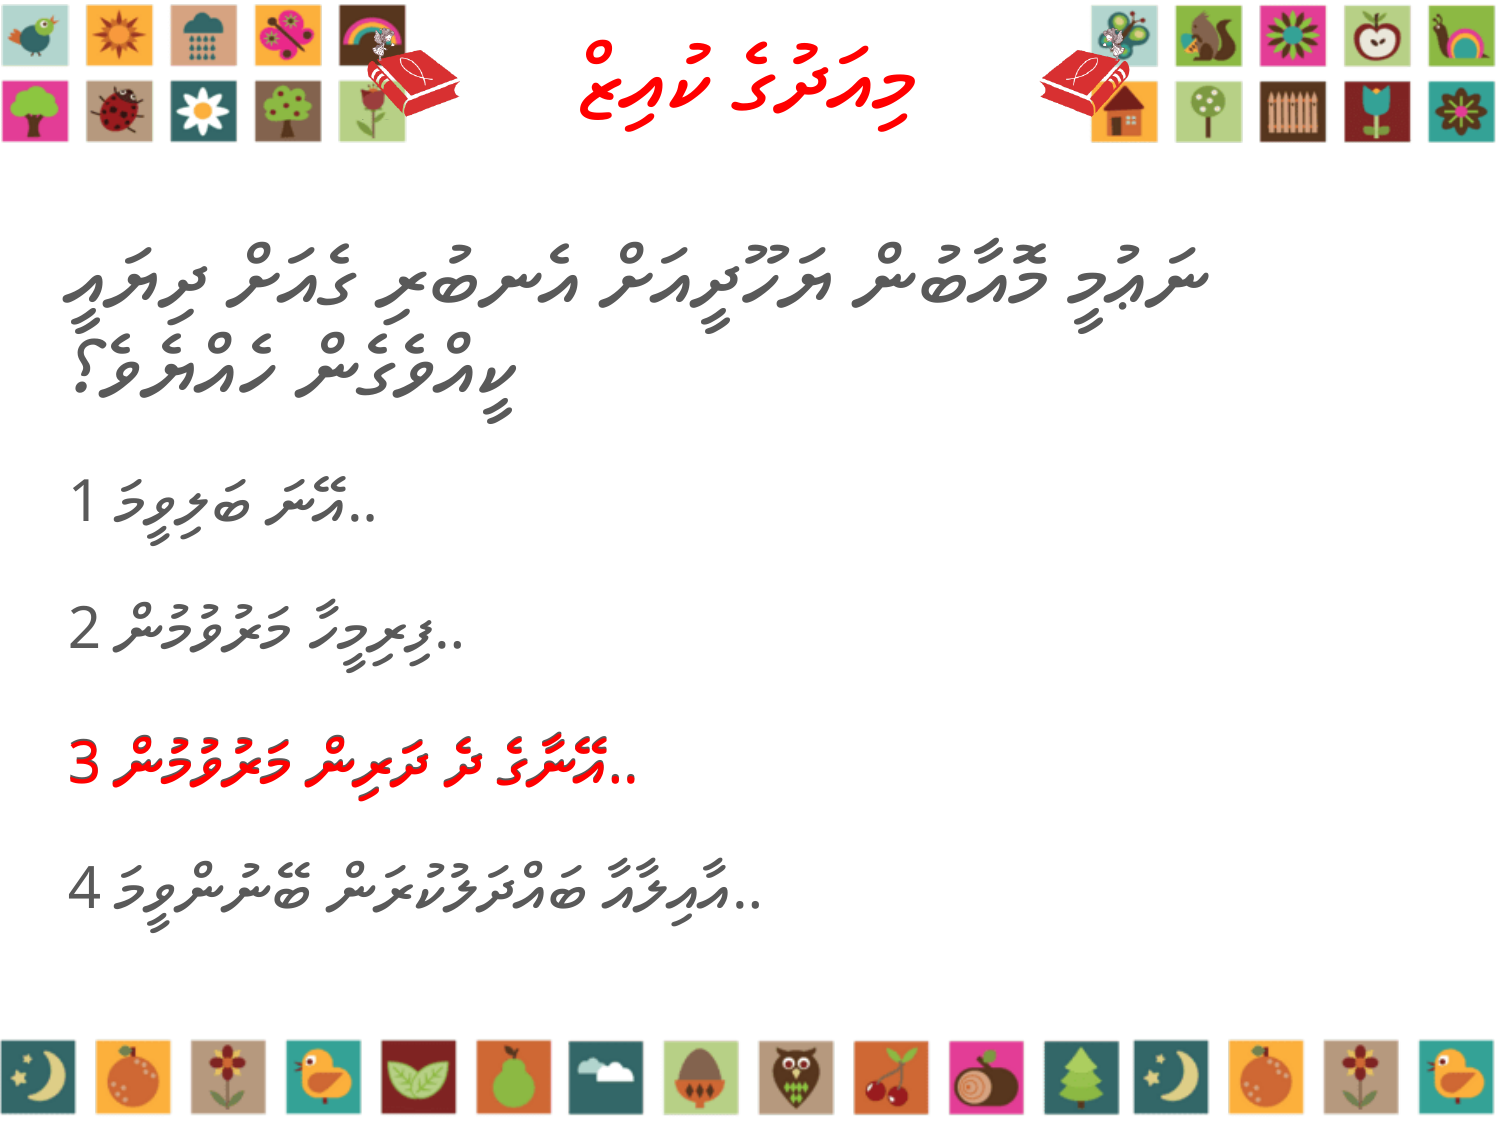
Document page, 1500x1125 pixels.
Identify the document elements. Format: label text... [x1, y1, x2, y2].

text_box 2 ފިރިމީހާ މަރުވުމުން.. [53, 582, 1436, 668]
text_box ނަޢުމީ މޮއާބުން ޔަހޫދީއަށް އެނބުރި ގެއަށް ދިޔައީ ކީއްވެގެން ހެއްޔެވެ؟ [53, 219, 1436, 415]
picture [0, 3, 492, 150]
text_box 1 އޭނަ ބަލިވީމަ.. [53, 456, 1436, 541]
text_box 4 އާއިލާއާ ބައްދަލުކުރަން ބޭނުންވީމަ.. [53, 842, 1483, 928]
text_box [0, 1028, 1500, 1118]
text_box މިއަދުގެ ކުއިޒް [425, 16, 1078, 131]
text_box 3 އޭނާގެ ދެ ދަރިން މަރުވުމުން.. [53, 718, 1483, 803]
picture [1008, 3, 1500, 150]
